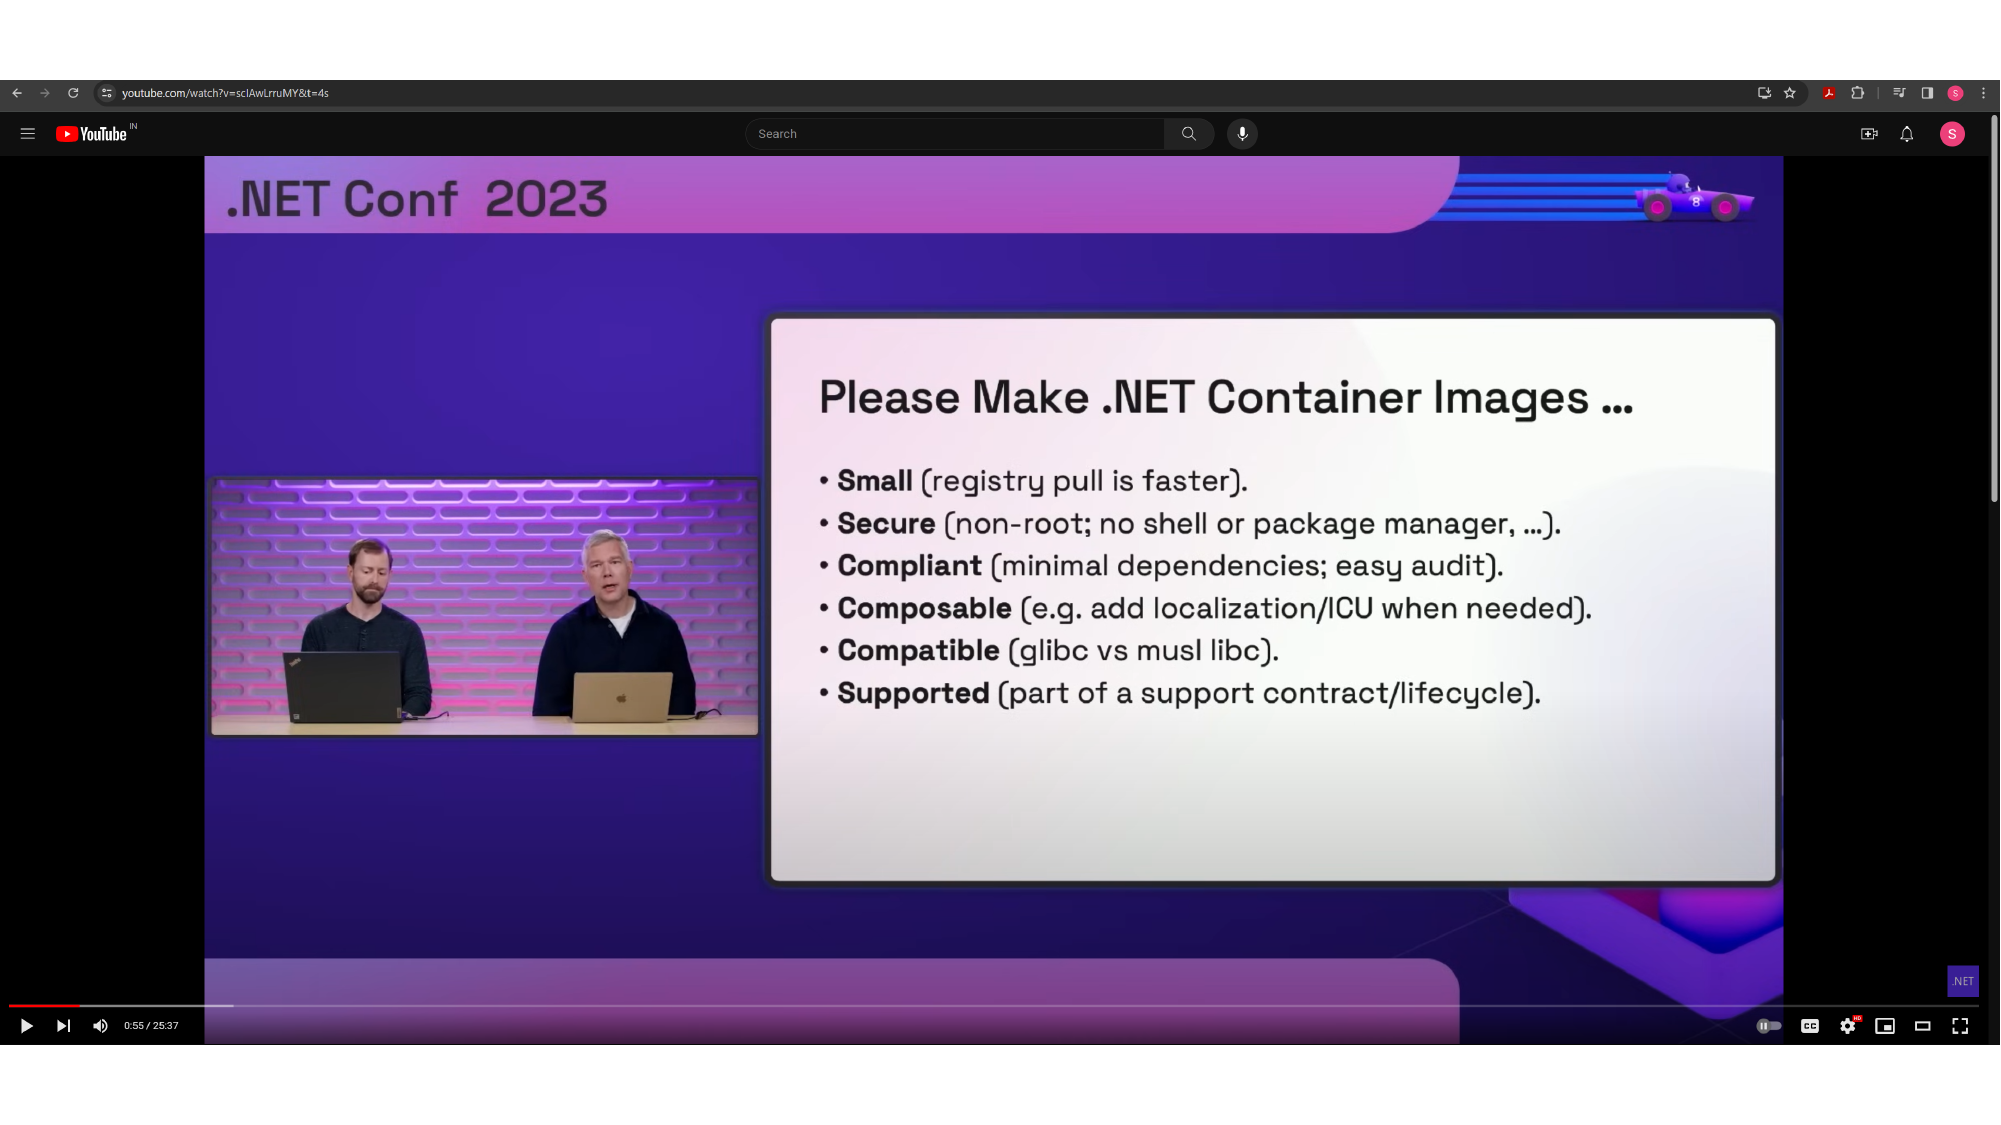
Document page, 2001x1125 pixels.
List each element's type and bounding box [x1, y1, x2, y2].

picture [0, 80, 2000, 1045]
